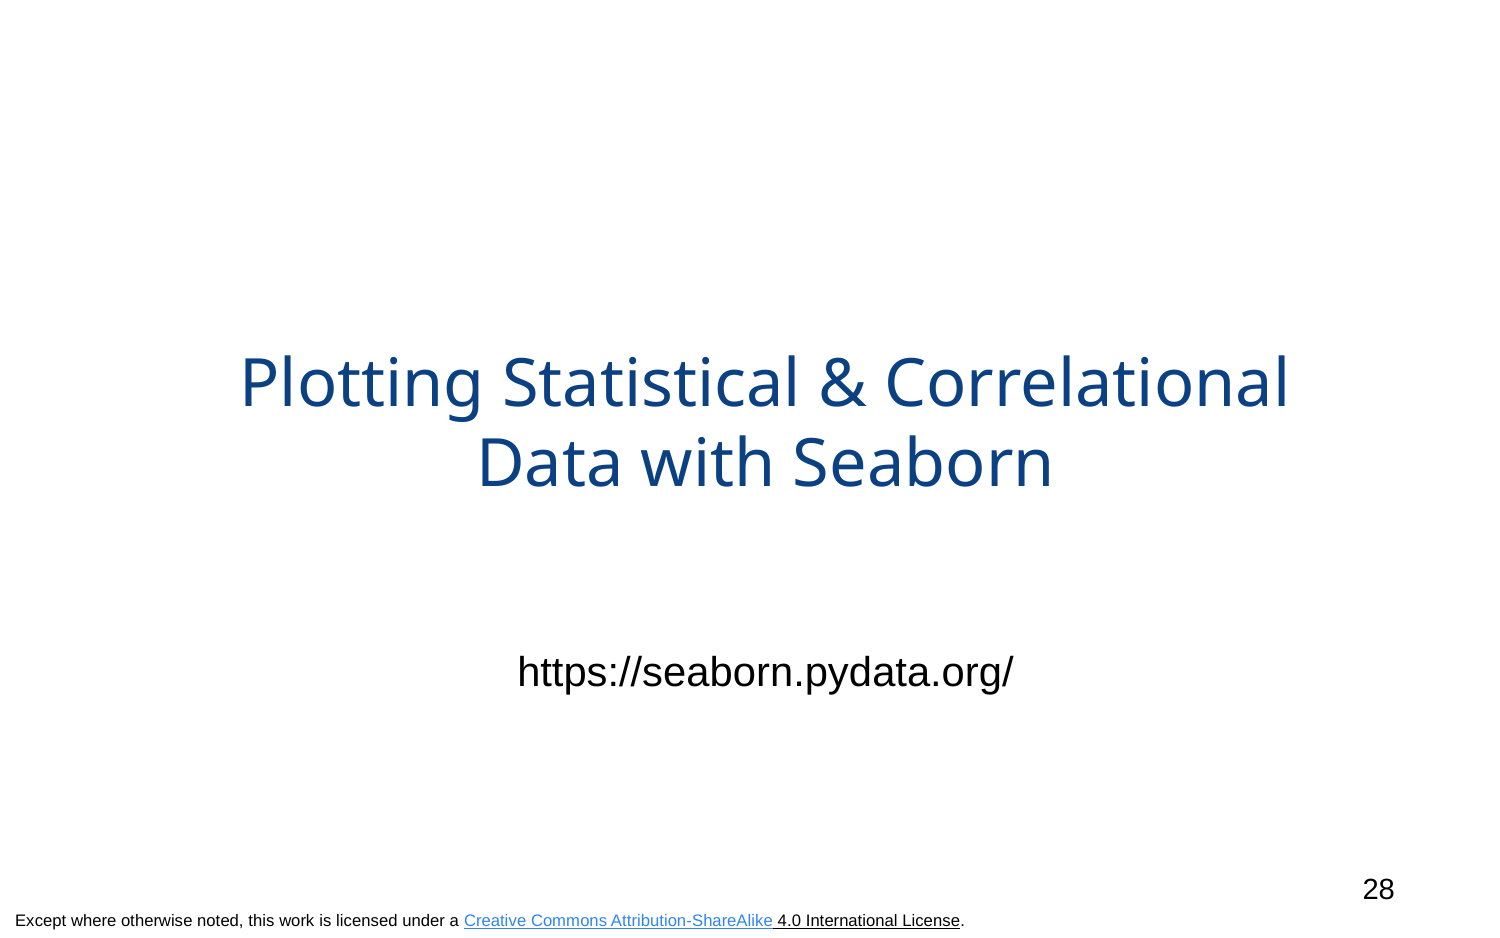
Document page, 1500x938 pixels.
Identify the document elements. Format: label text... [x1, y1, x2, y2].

text_box https://seaborn.pydata.org/ [502, 637, 1029, 703]
slide_number 28 [1347, 862, 1416, 913]
title Plotting Statistical & Correlational Data with Seaborn [216, 226, 1316, 515]
